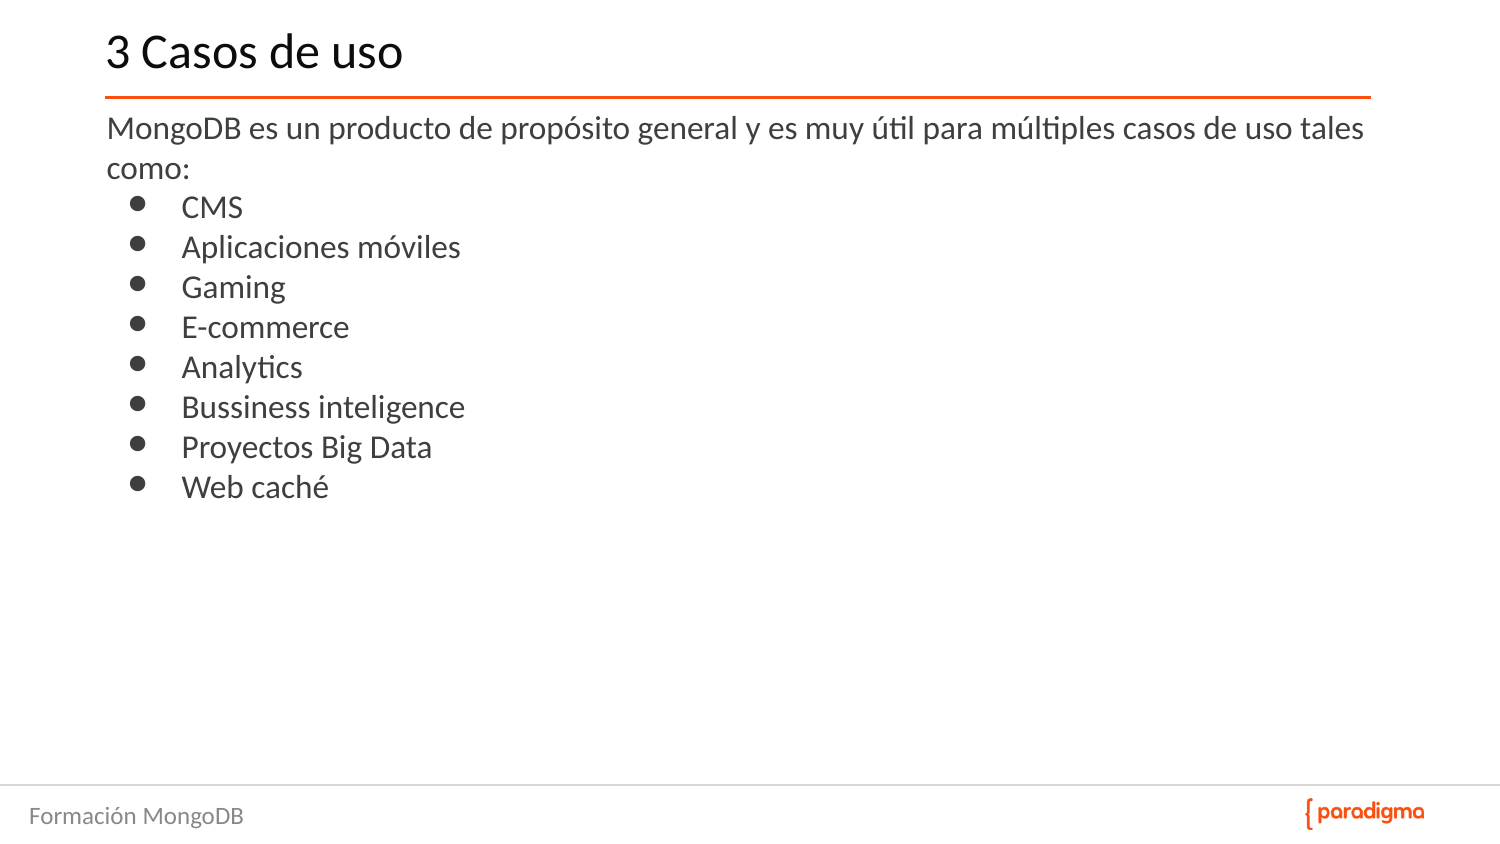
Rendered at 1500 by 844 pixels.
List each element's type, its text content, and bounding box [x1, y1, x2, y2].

text_box MongoDB es un producto de propósito general y es muy útil para múltiples casos de uso tales como: CMS Aplicaciones móviles Gaming E-commerce Analytics Bussiness inteligence Proyectos Big Data Web caché [91, 90, 1464, 431]
text_box 3 Casos de uso [105, 0, 1395, 90]
picture [1304, 798, 1424, 830]
text_box Formación MongoDB [0, 792, 1223, 844]
